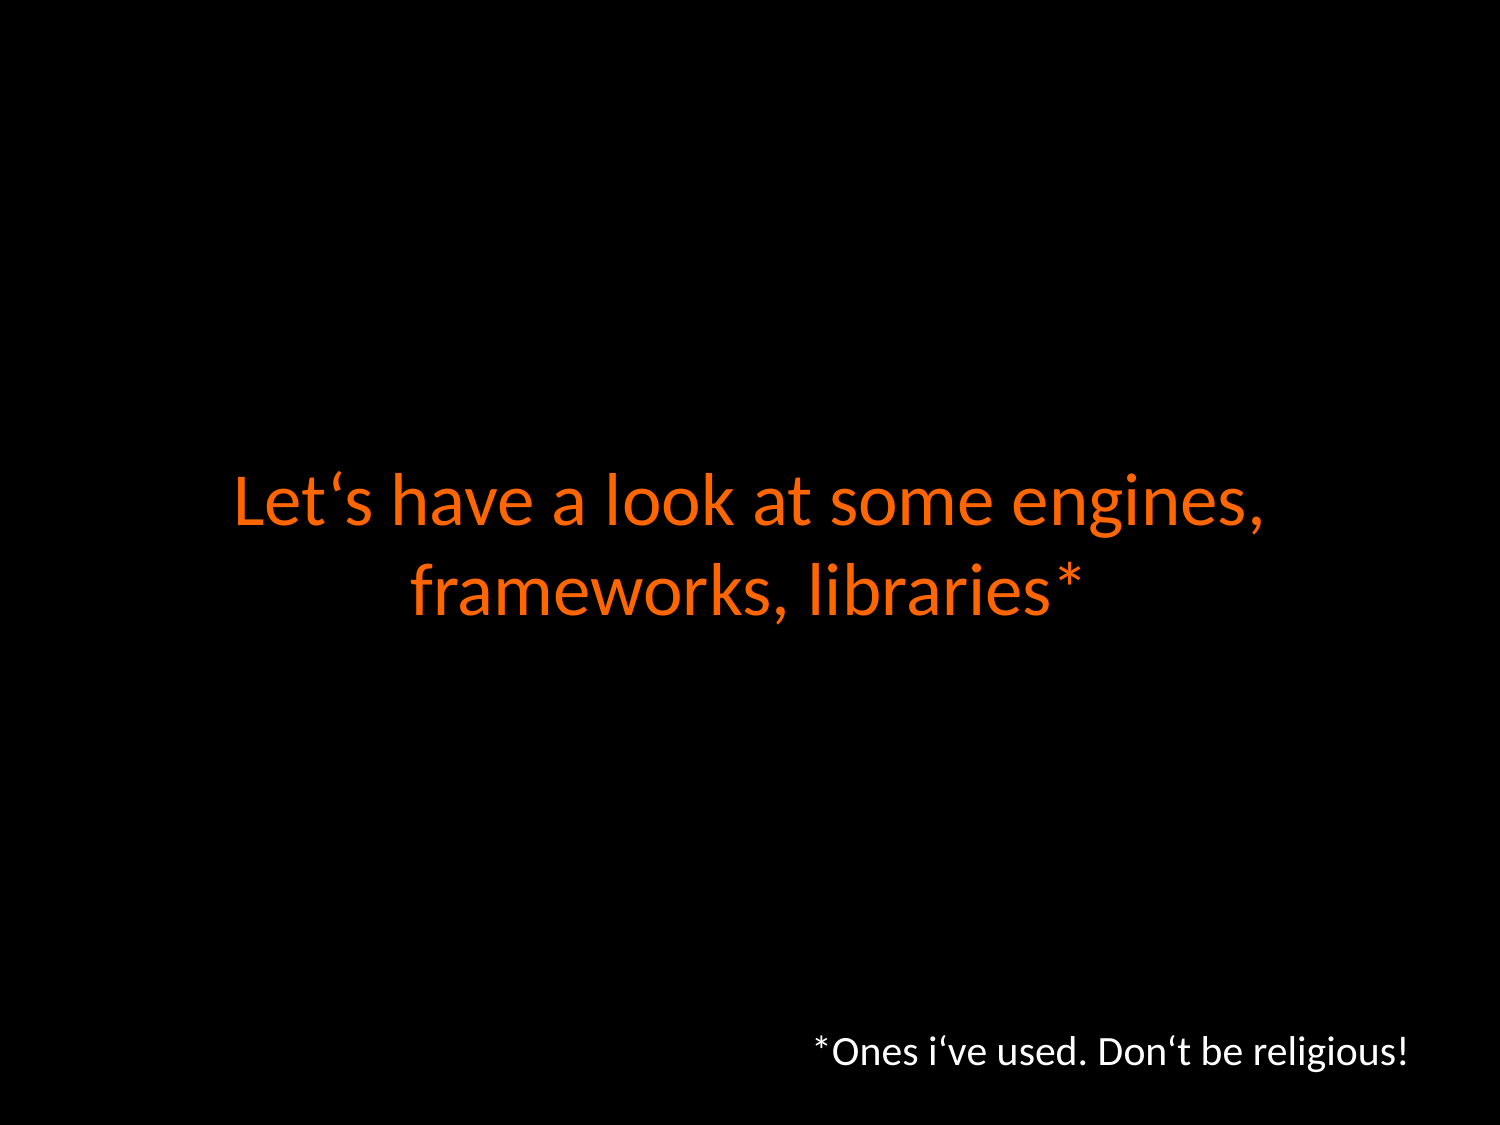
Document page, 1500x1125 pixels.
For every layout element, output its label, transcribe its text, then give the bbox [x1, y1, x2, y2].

list Let‘s have a look at some engines, frameworks, libraries* *Ones i‘ve used. Don‘t be religious! [75, 233, 1425, 1103]
